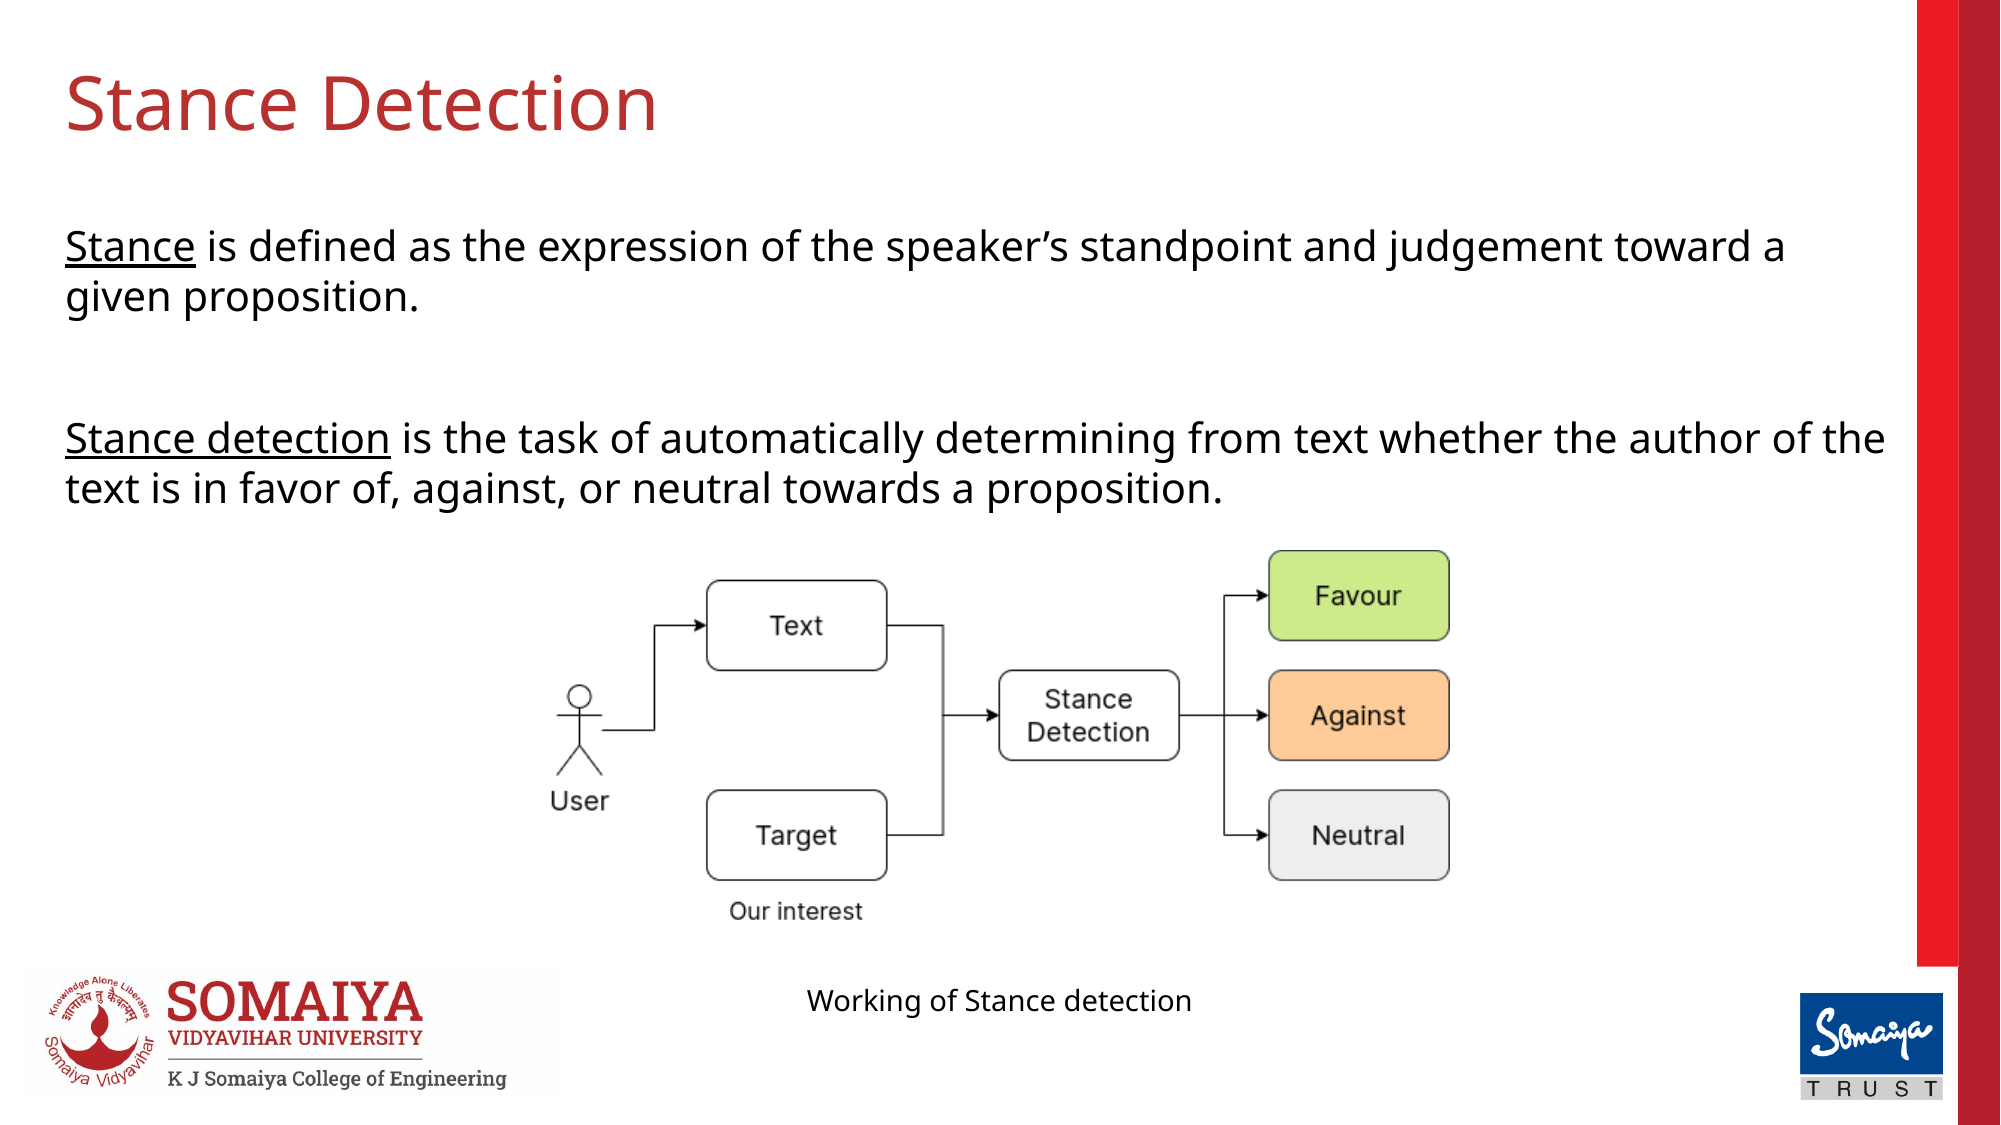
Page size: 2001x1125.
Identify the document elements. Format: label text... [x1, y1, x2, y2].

picture [1917, 0, 2000, 1125]
title Stance Detection [50, 0, 1877, 212]
picture [24, 966, 558, 1101]
picture [1799, 993, 1943, 1101]
picture [549, 550, 1451, 926]
text_box Working of Stance detection [710, 966, 1290, 1032]
list Stance is defined as the expression of the speaker’s standpoint and judgement toward a given proposition. Stance detection is the task of automatically determining from text whether the author of the text is in favor of, against, or neutral towards a proposition​. [50, 212, 1912, 926]
